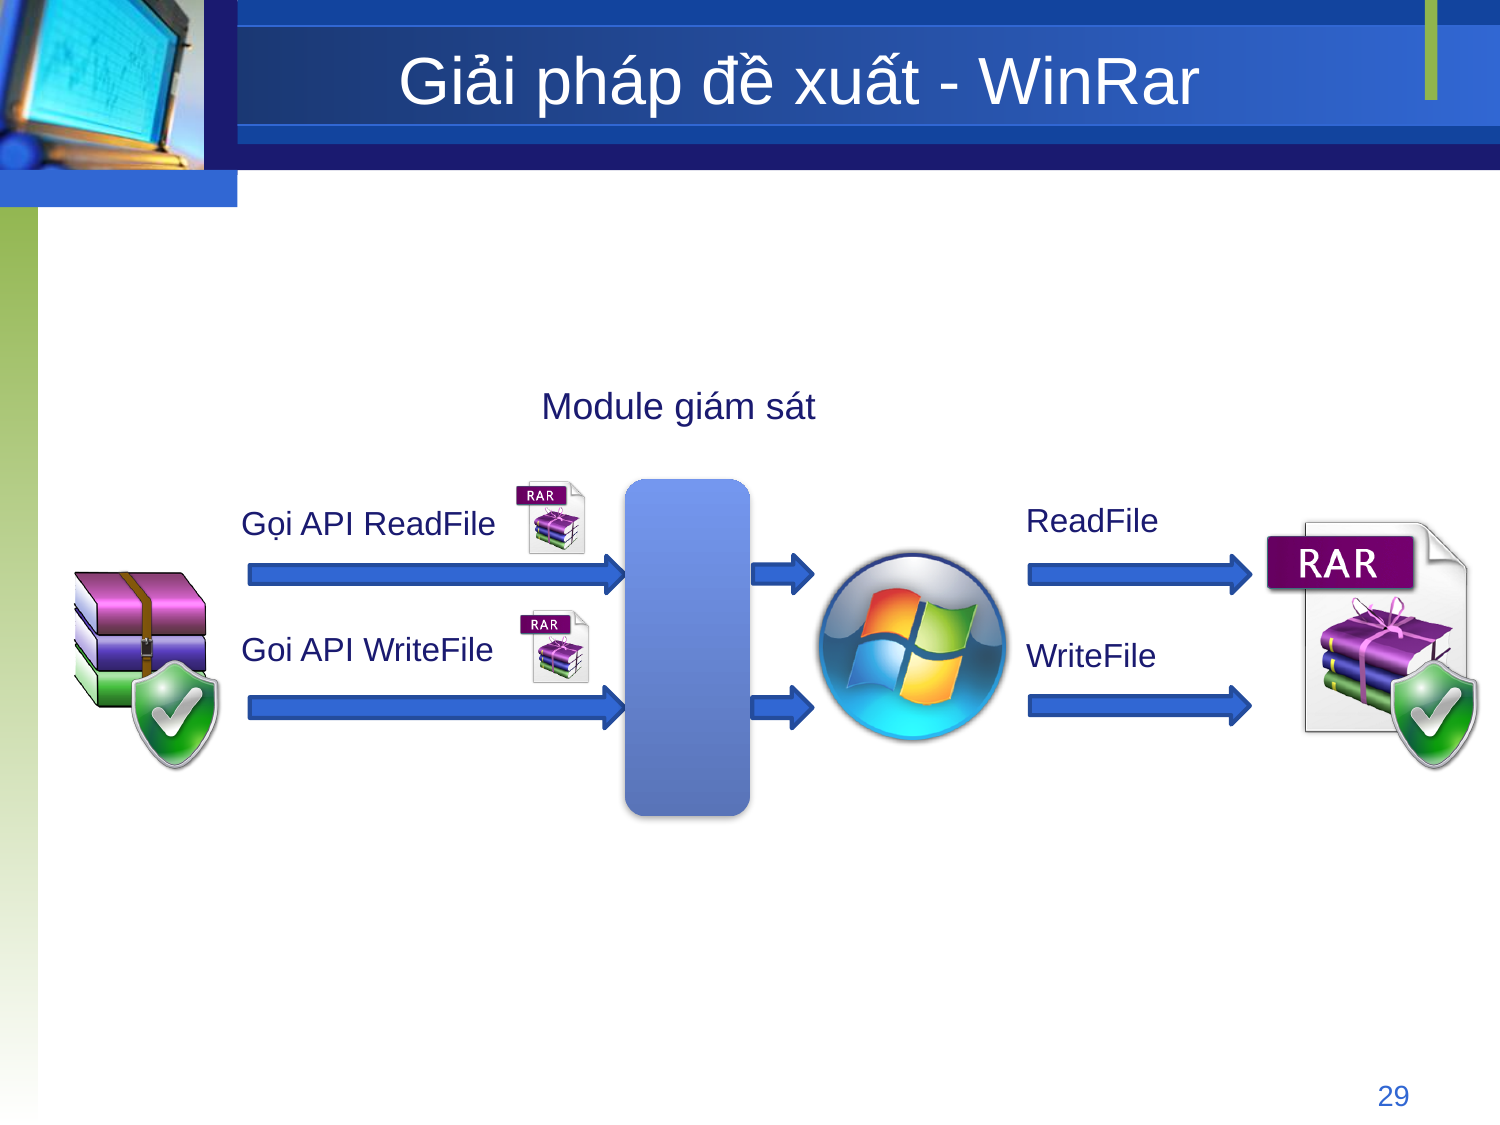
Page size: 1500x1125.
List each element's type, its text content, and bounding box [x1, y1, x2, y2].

picture [512, 479, 589, 556]
text_box [247, 684, 619, 731]
picture [71, 545, 235, 775]
text_box [1027, 553, 1250, 596]
text_box [1027, 685, 1250, 727]
picture [812, 546, 1013, 748]
picture [0, 0, 204, 169]
text_box Goi API WriteFile [226, 620, 510, 676]
text_box ReadFile [1011, 491, 1175, 546]
text_box Module giám sát [526, 374, 831, 435]
text_box [750, 684, 807, 731]
text_box [624, 479, 751, 817]
text_box [750, 553, 807, 596]
picture [515, 608, 593, 686]
picture [1255, 514, 1494, 775]
slide_number 29 [1074, 1069, 1425, 1110]
text_box WriteFile [1016, 626, 1172, 682]
title Giải pháp đề xuất - WinRar [237, 33, 1363, 122]
text_box Gọi API ReadFile [226, 494, 507, 550]
text_box [247, 553, 619, 596]
